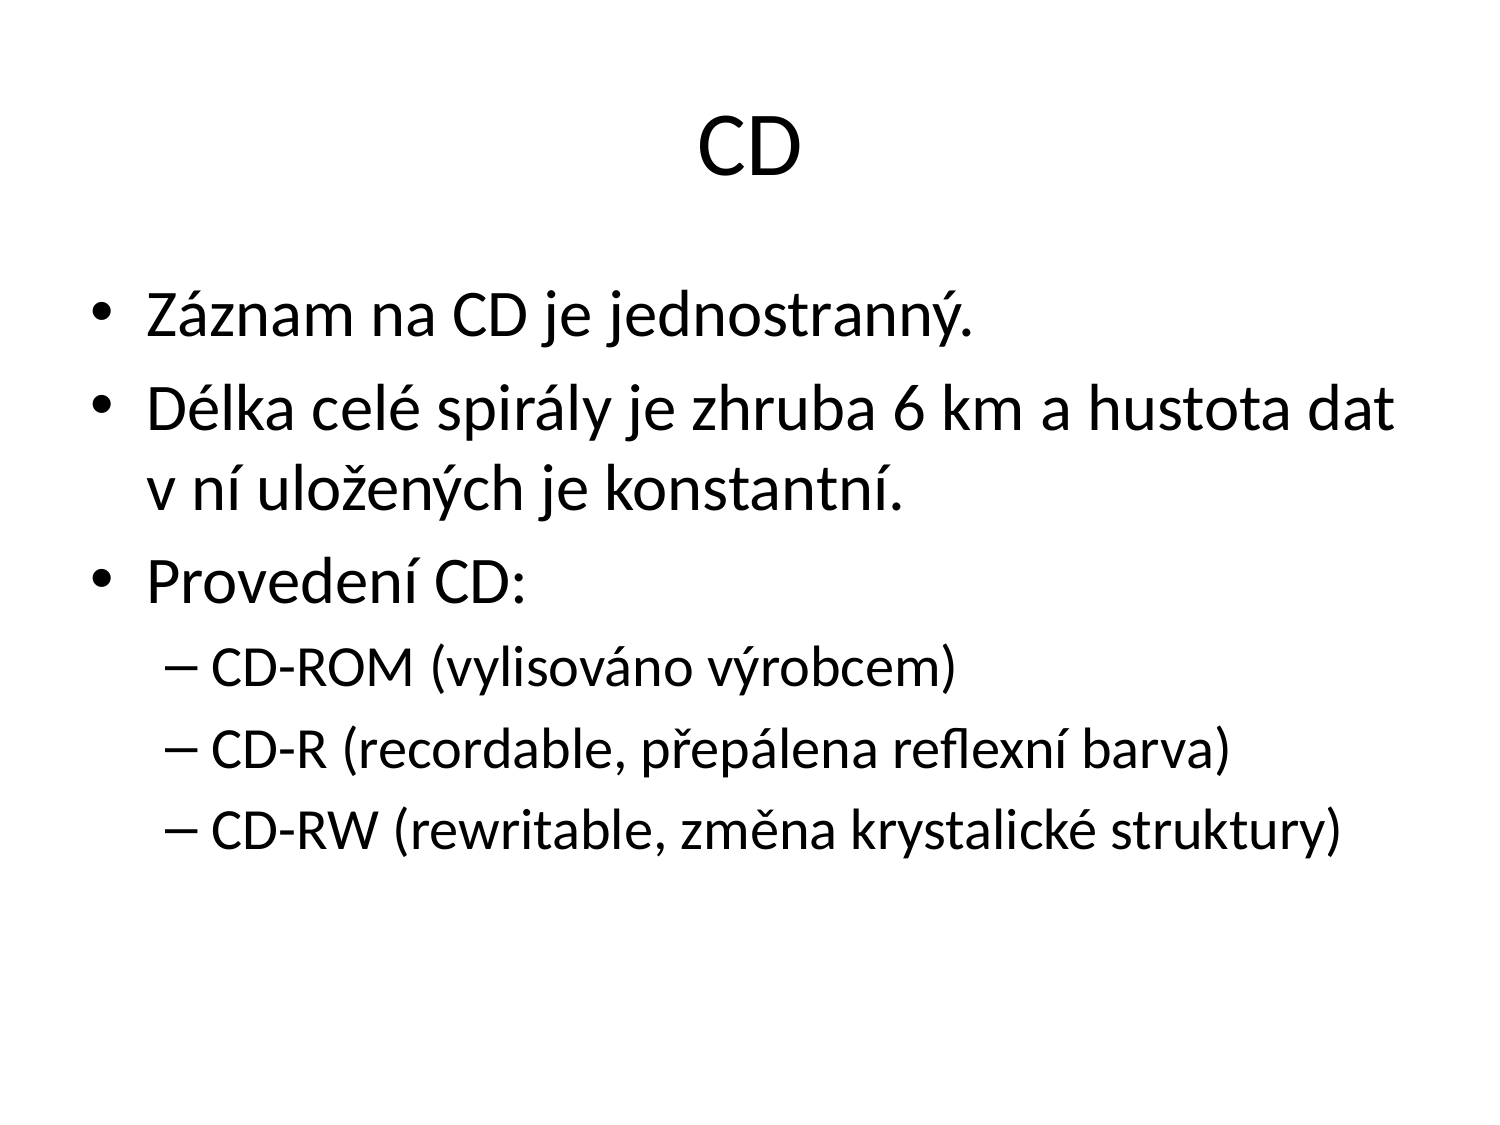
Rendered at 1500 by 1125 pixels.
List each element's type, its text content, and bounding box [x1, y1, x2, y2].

list Záznam na CD je jednostranný. Délka celé spirály je zhruba 6 km a hustota dat v ní uložených je konstantní. Provedení CD: CD-ROM (vylisováno výrobcem) CD-R (recordable, přepálena reflexní barva) CD-RW (rewritable, změna krystalické struktury) [75, 262, 1425, 1059]
title CD [75, 45, 1425, 233]
